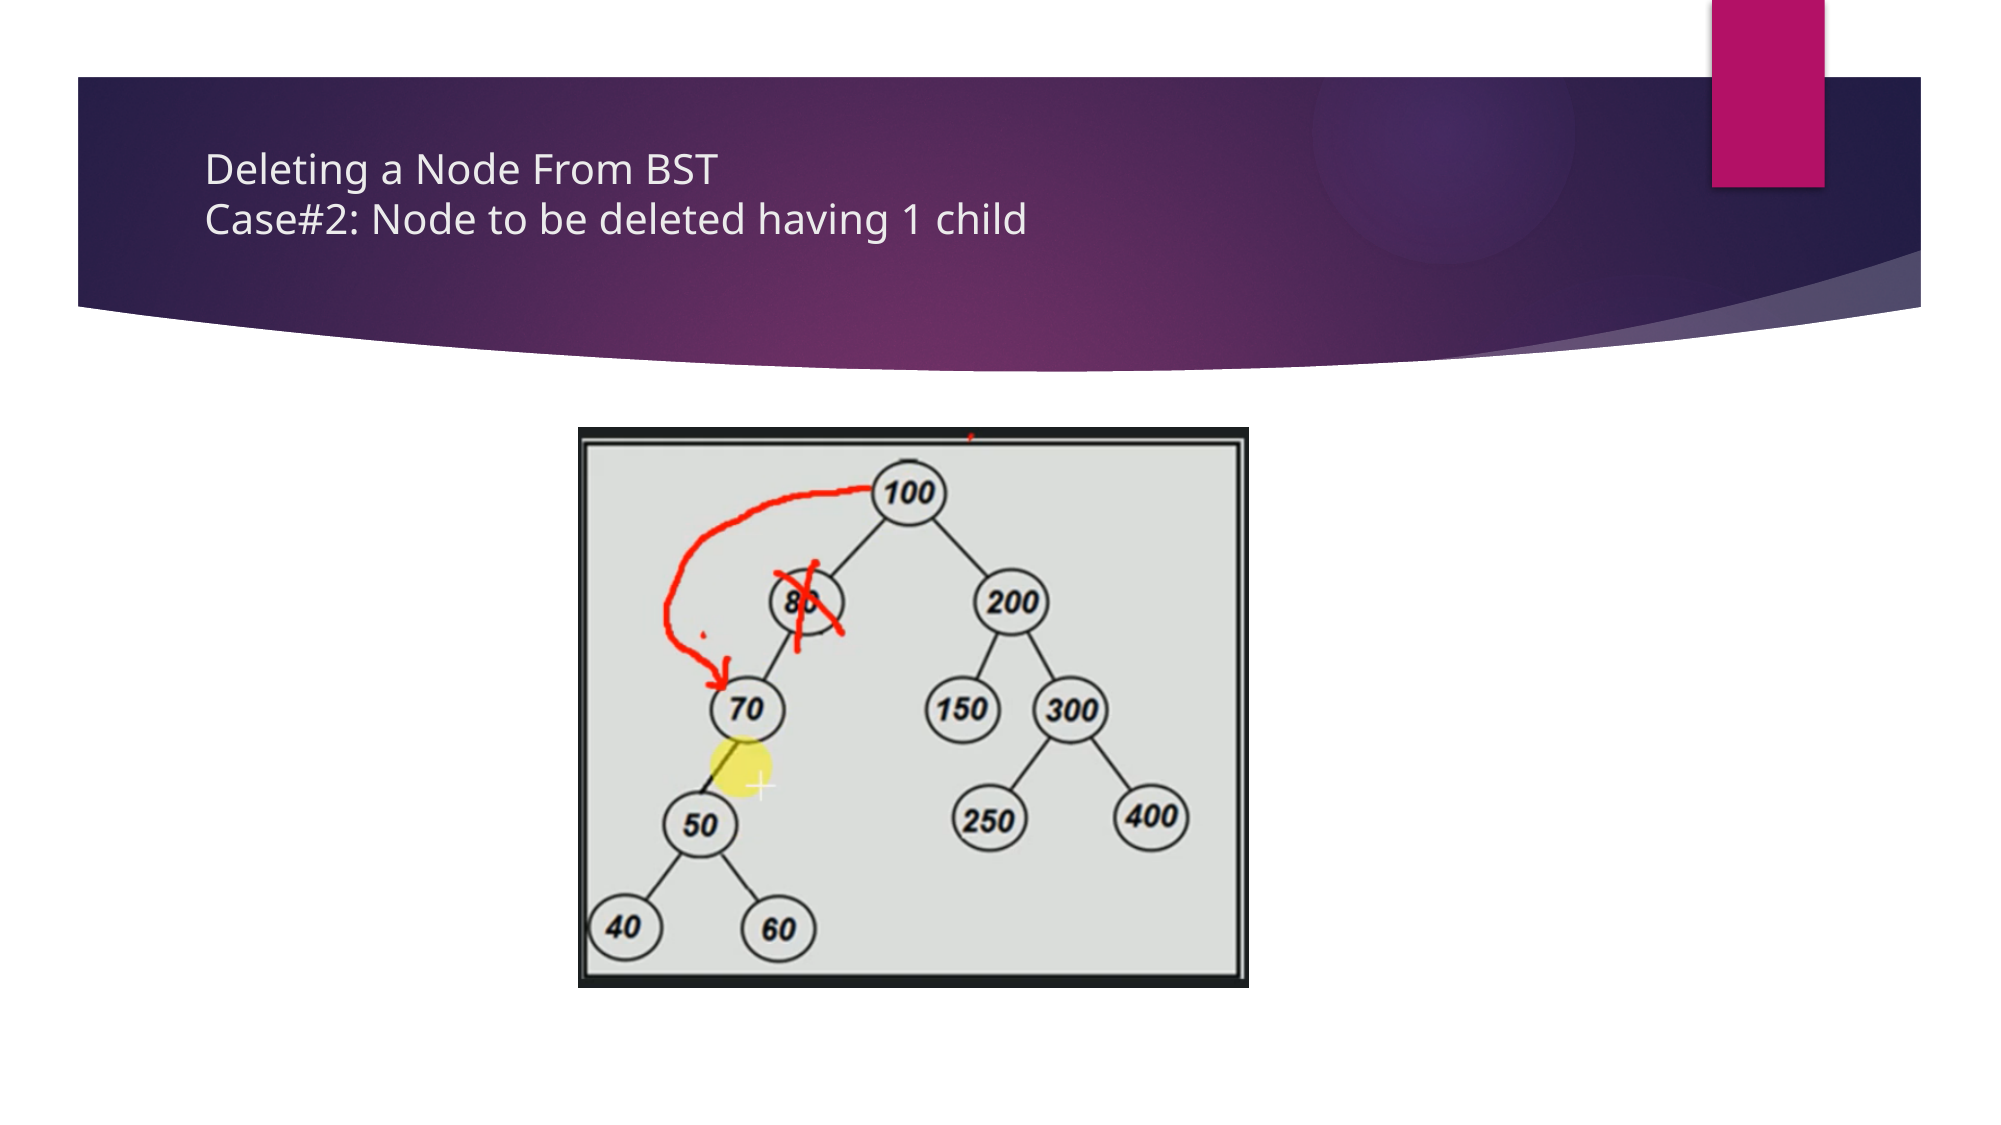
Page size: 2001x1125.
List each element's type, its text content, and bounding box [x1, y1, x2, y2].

title Deleting a Node From BST Case#2: Node to be deleted having 1 child [189, 159, 1627, 276]
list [578, 426, 1249, 988]
